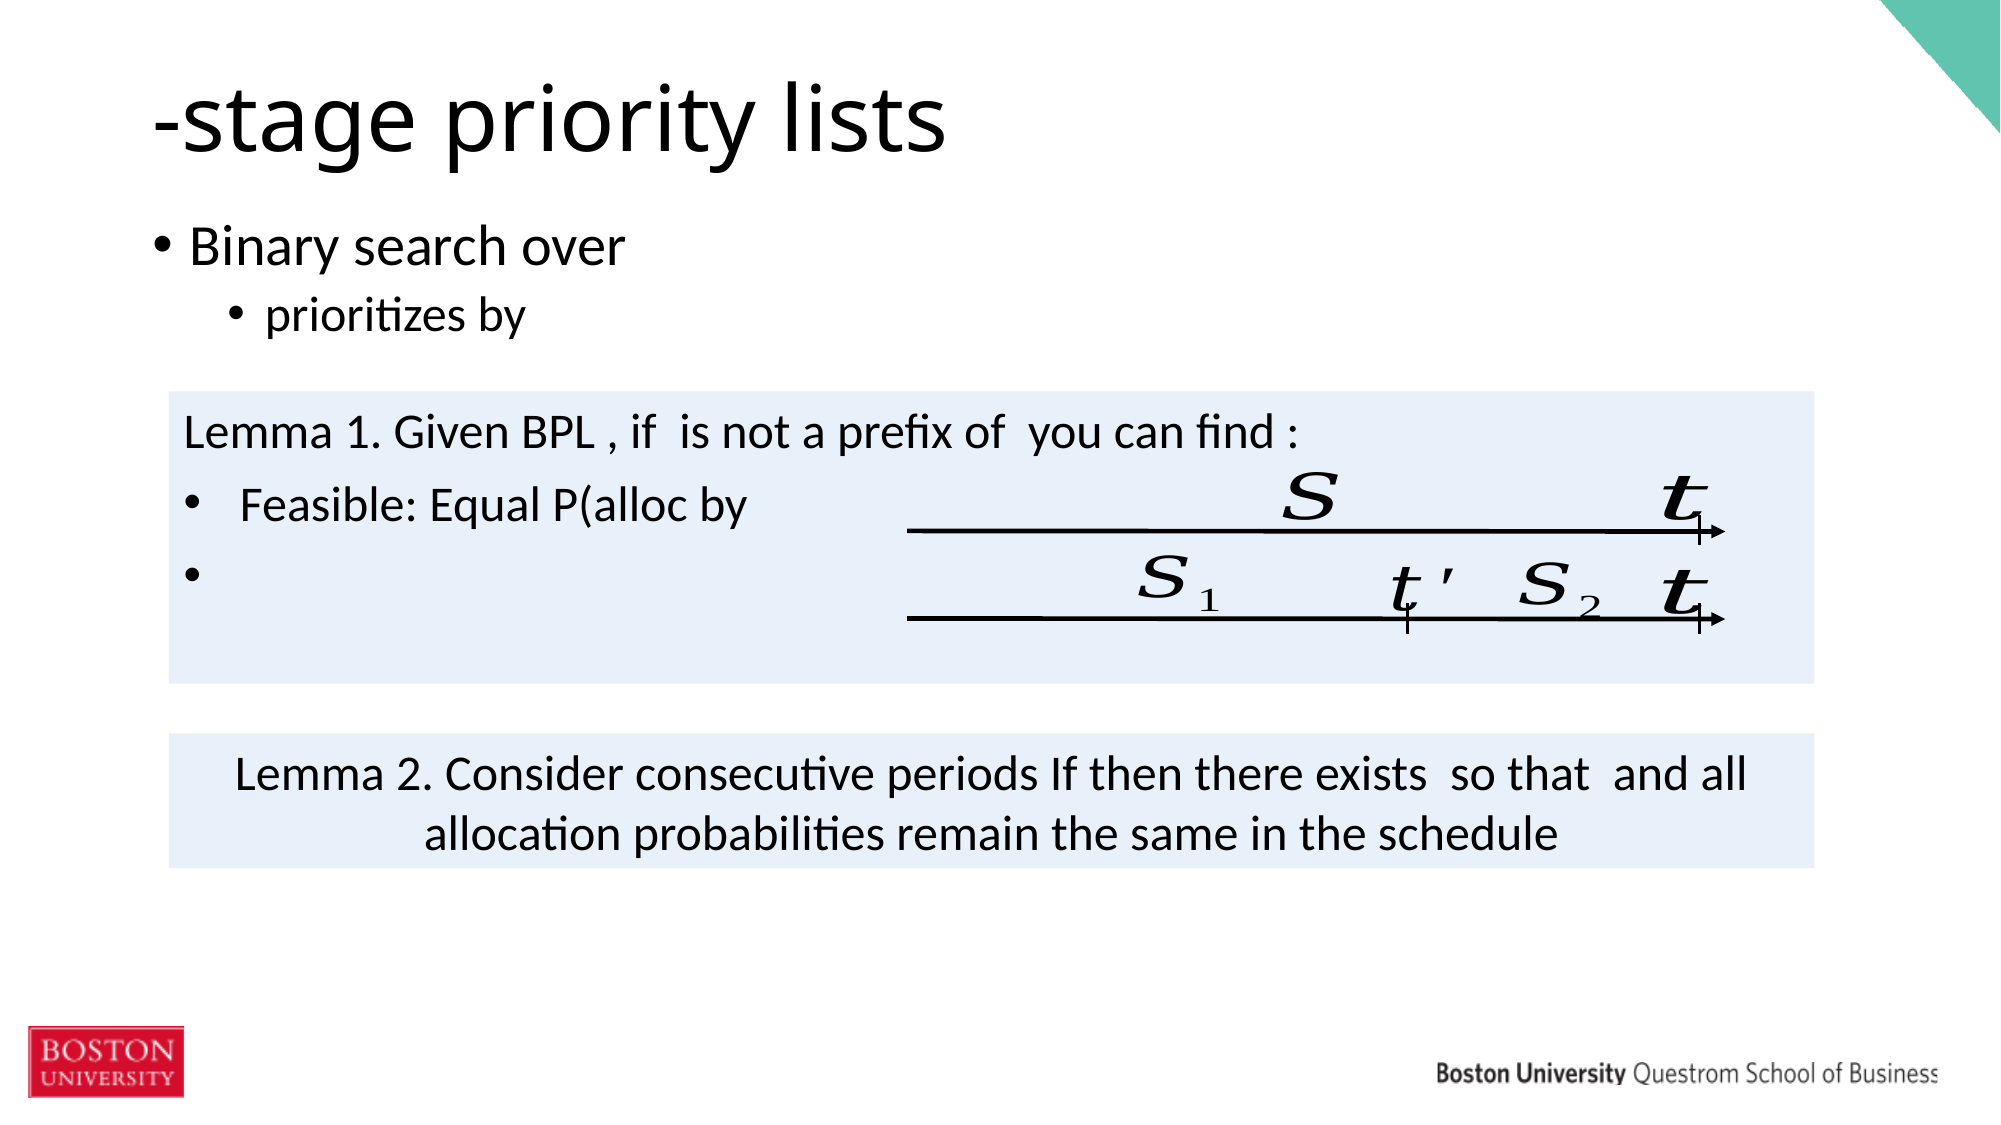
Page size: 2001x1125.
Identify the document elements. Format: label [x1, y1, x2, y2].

picture [1821, 0, 2001, 159]
